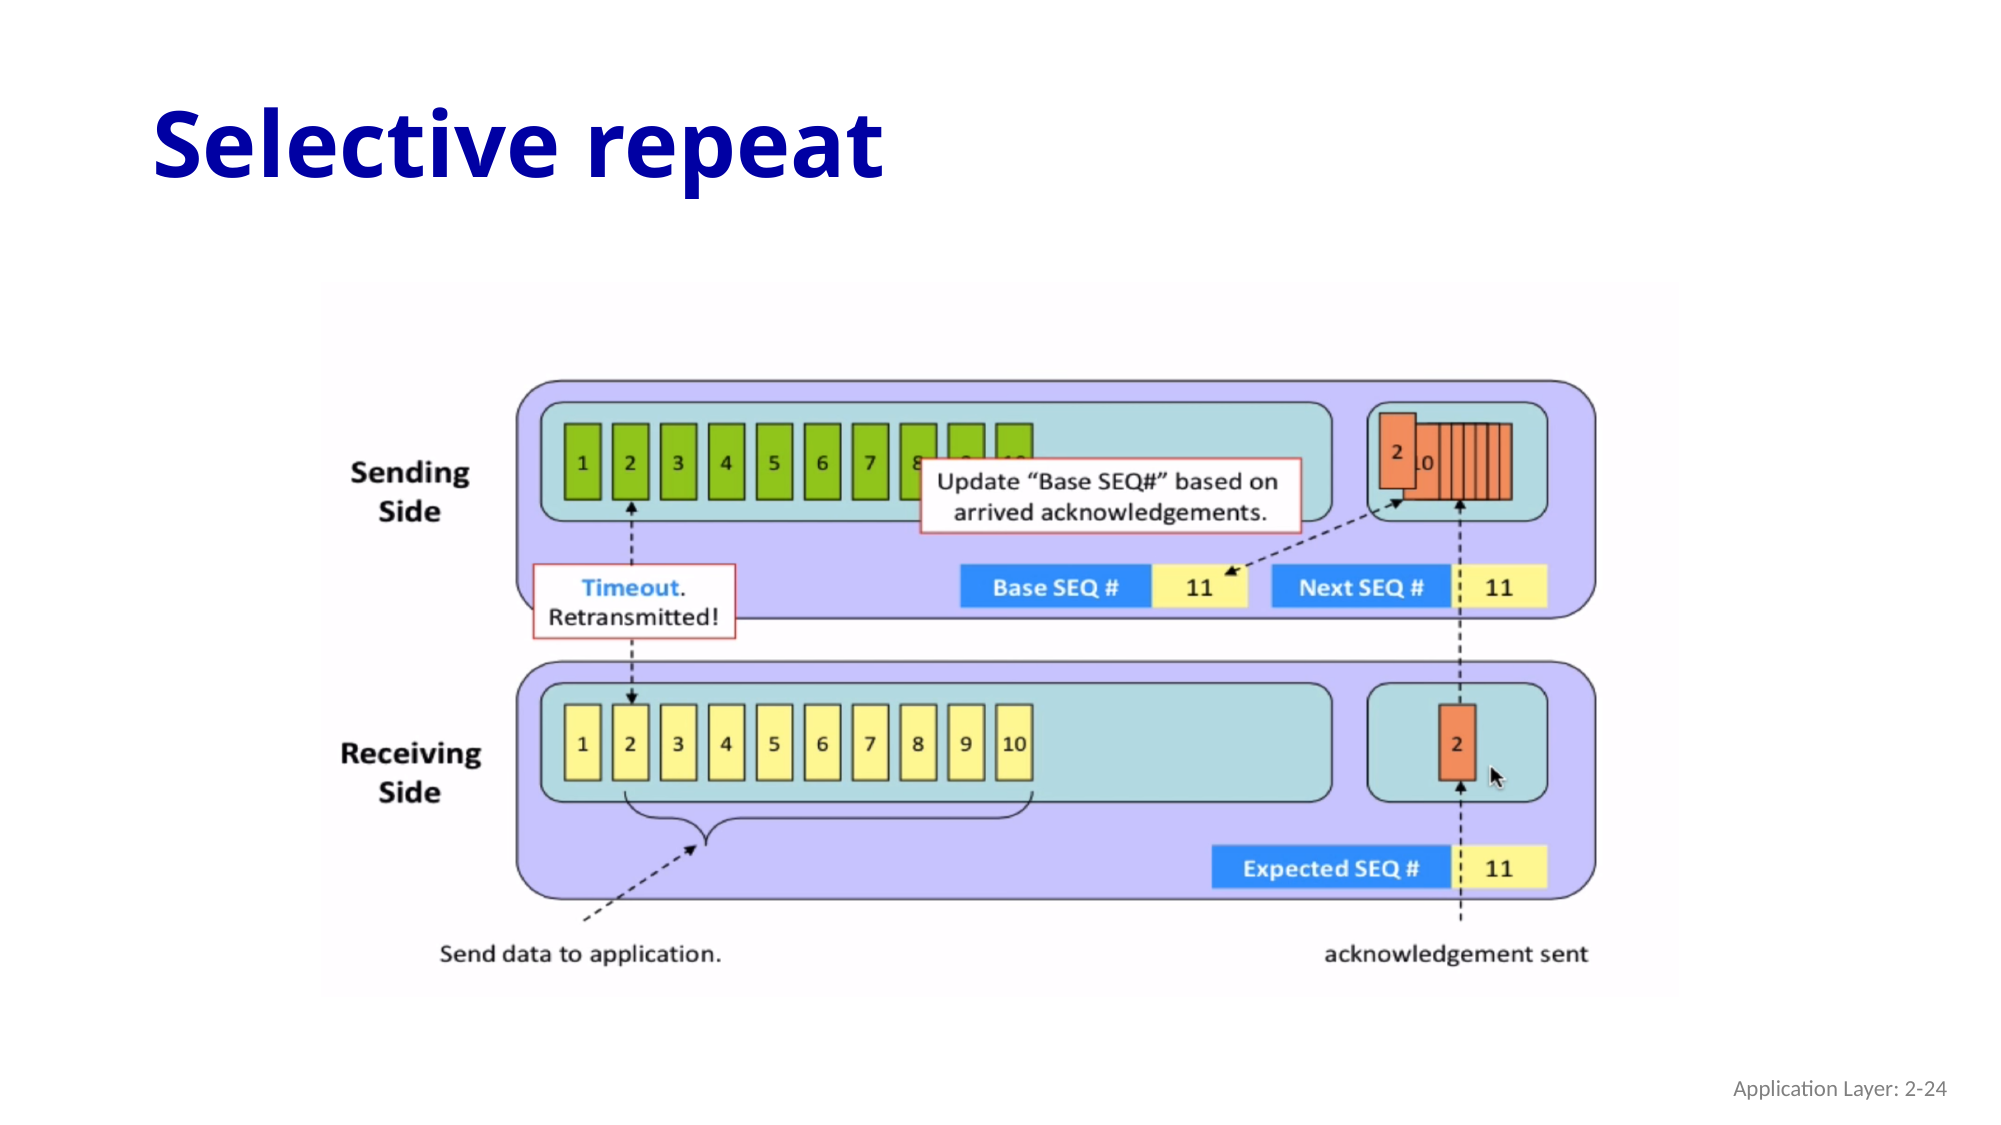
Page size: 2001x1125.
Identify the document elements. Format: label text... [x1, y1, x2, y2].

title Selective repeat [137, 74, 1863, 221]
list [321, 282, 1679, 997]
slide_number Application Layer: 2-24 [1512, 1056, 1963, 1117]
